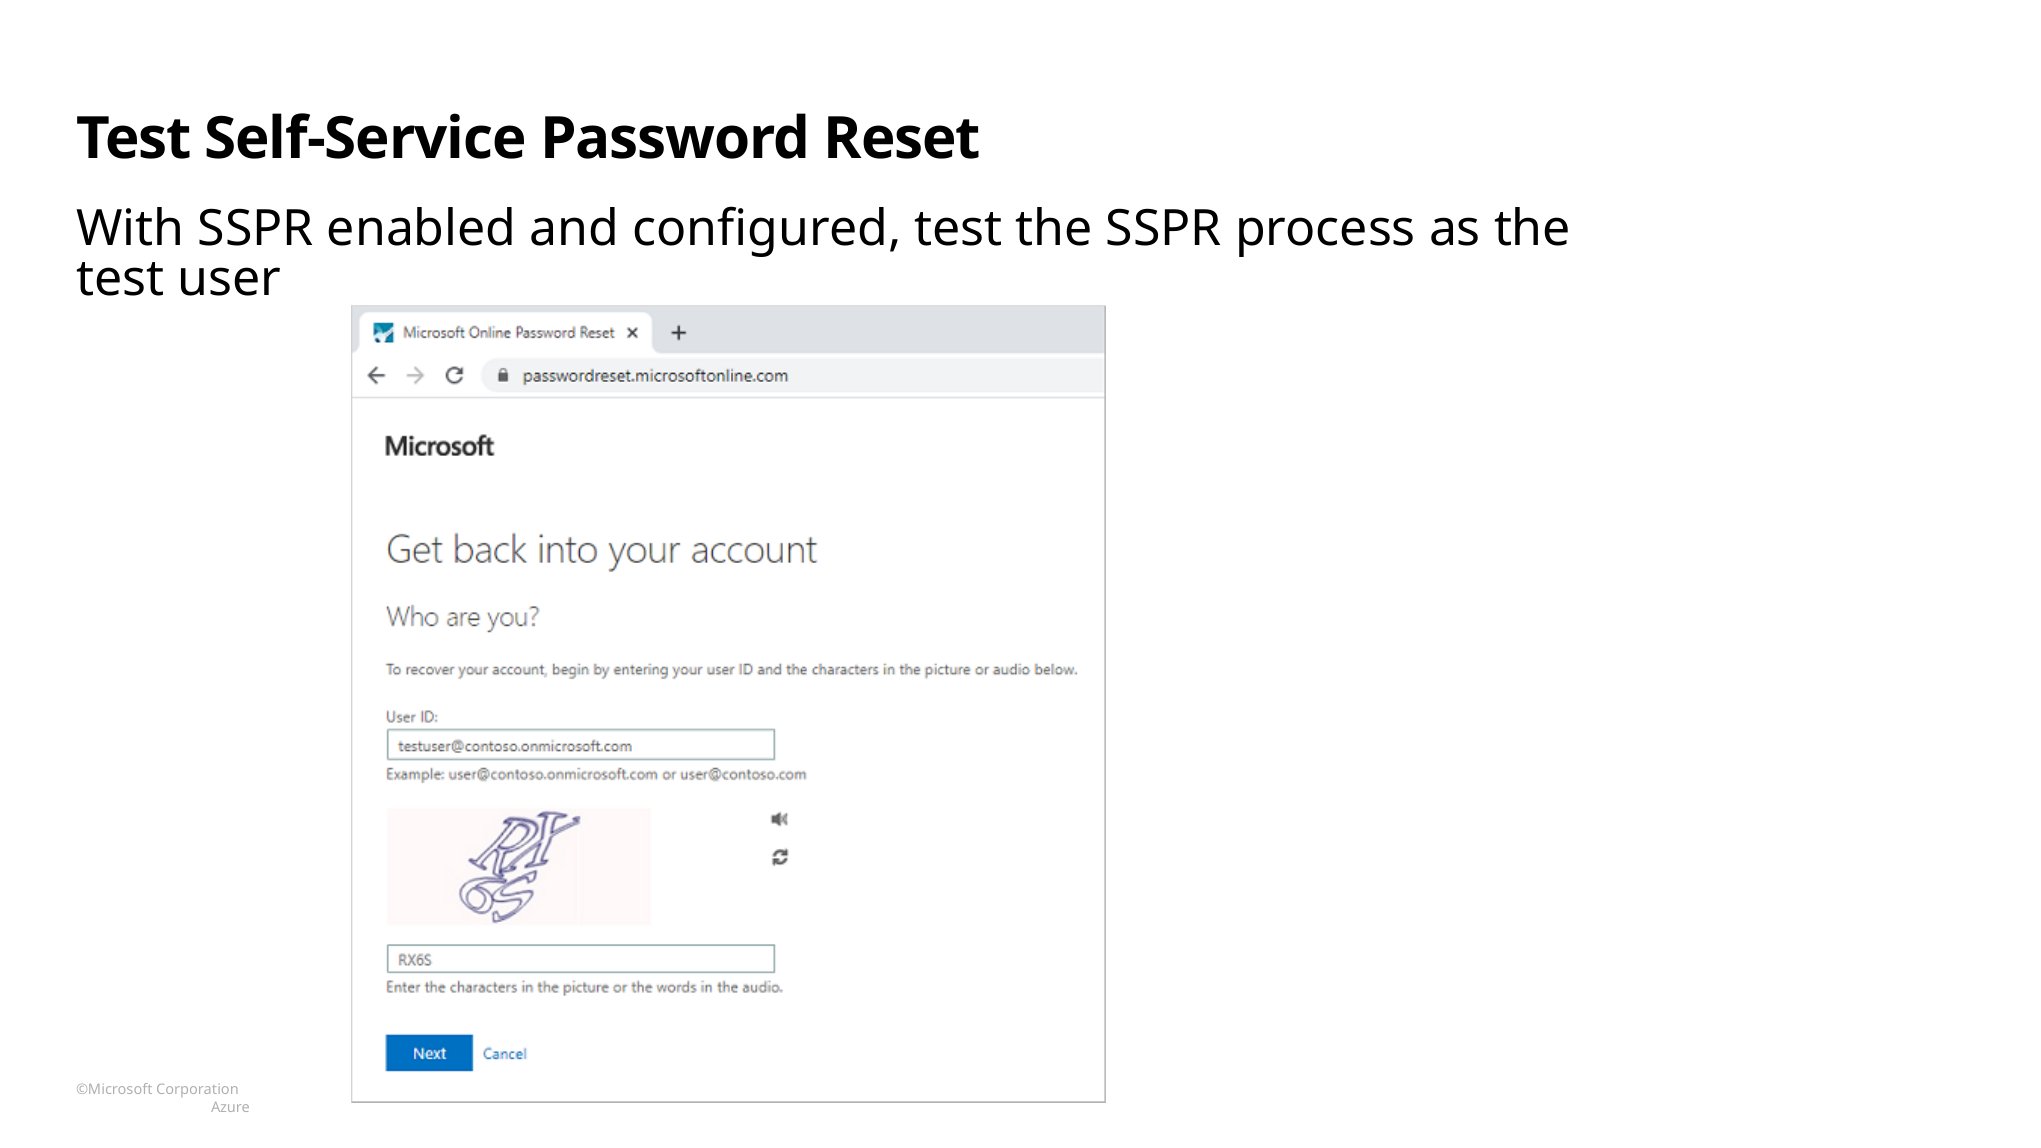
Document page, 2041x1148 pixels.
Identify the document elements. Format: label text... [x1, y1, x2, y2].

list With SSPR enabled and configured, test the SSPR process as the test user [76, 205, 1647, 256]
title Test Self-Service Password Reset [76, 103, 1969, 172]
picture [351, 304, 1106, 1104]
